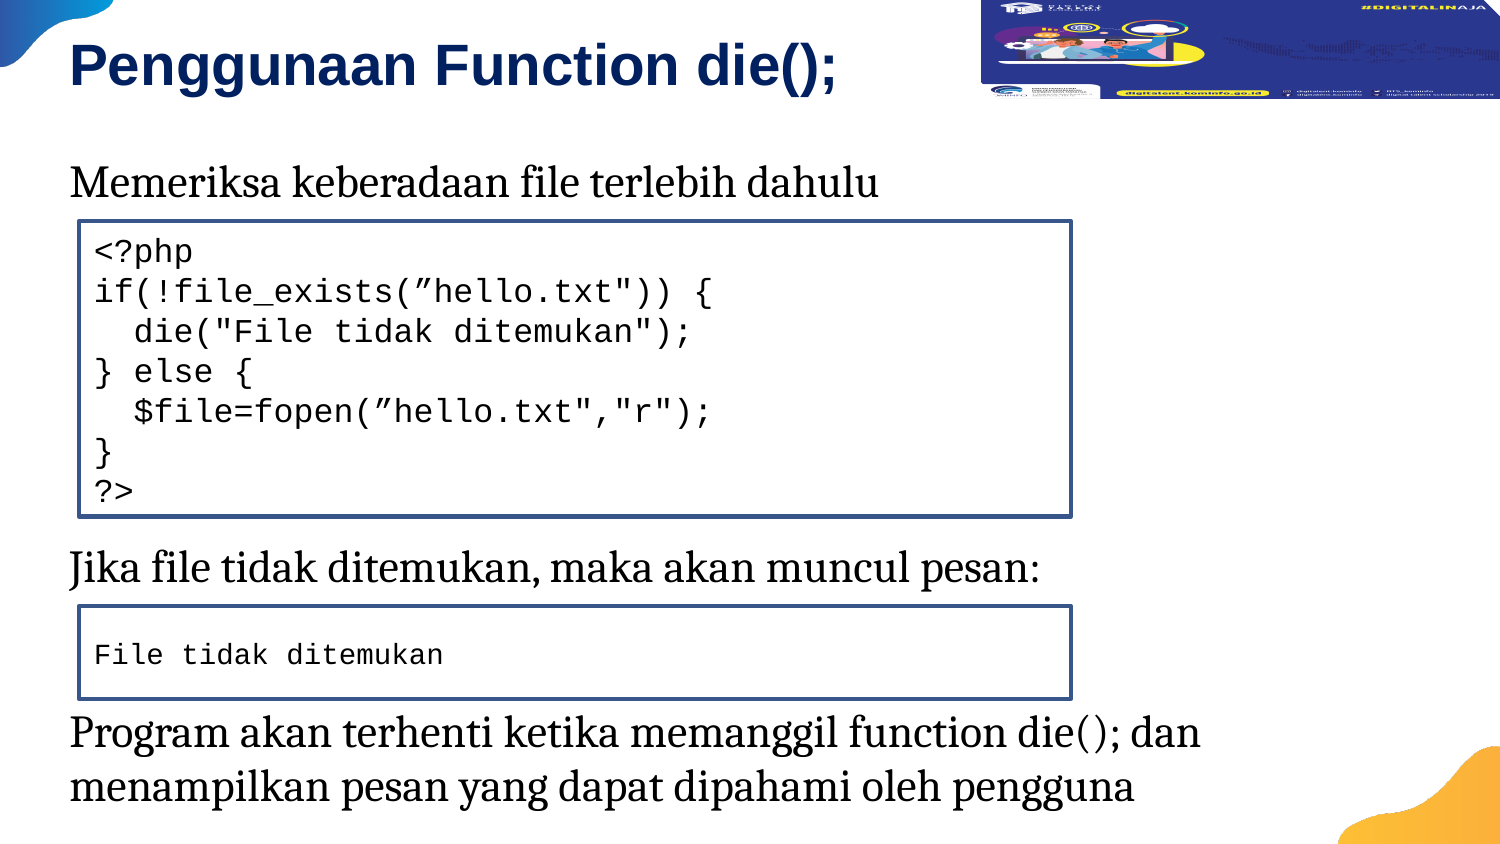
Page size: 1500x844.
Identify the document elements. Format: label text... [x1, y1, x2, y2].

text_box <?php if(!file_exists(”hello.txt")) { die("File tidak ditemukan"); } else { $file=fopen(”hello.txt","r"); } ?> [78, 221, 1071, 517]
text_box Penggunaan Function die(); [54, 19, 977, 105]
picture [0, 0, 115, 73]
text_box File tidak ditemukan [78, 606, 1071, 699]
picture [980, 0, 1500, 100]
picture [1335, 738, 1500, 844]
text_box Memeriksa keberadaan file terlebih dahulu Jika file tidak ditemukan, maka akan muncul pesan: Program akan terhenti ketika memanggil function die(); dan menampilkan pesan yang dapat dipahami oleh pengguna [54, 143, 1443, 844]
